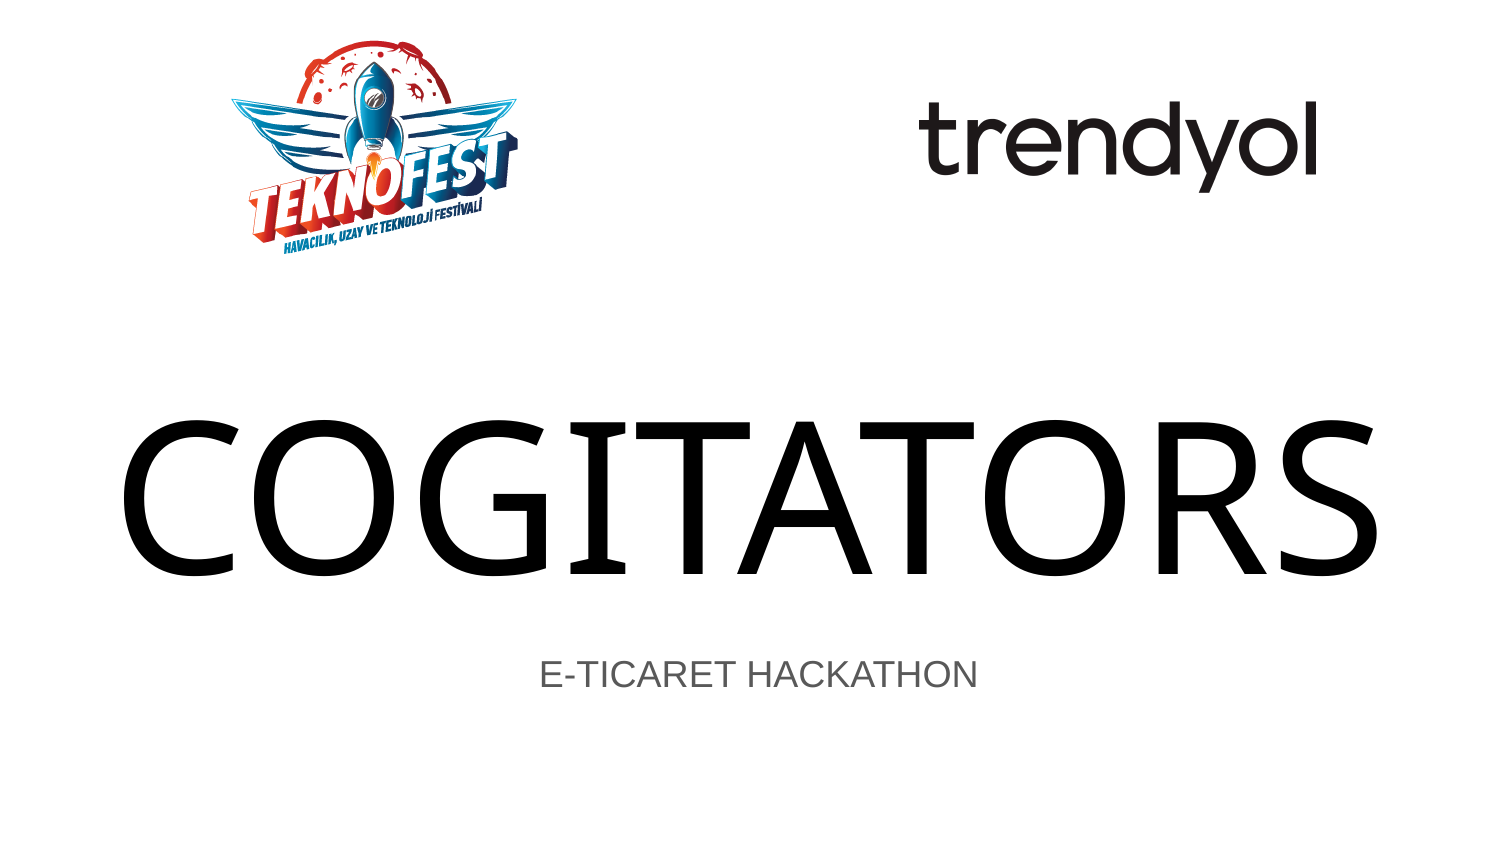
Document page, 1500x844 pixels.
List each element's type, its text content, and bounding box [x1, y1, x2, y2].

picture [919, 66, 1317, 228]
picture [231, 40, 518, 255]
text_box E-TICARET HACKATHON [245, 634, 1273, 781]
title COGITATORS [51, 295, 1449, 633]
